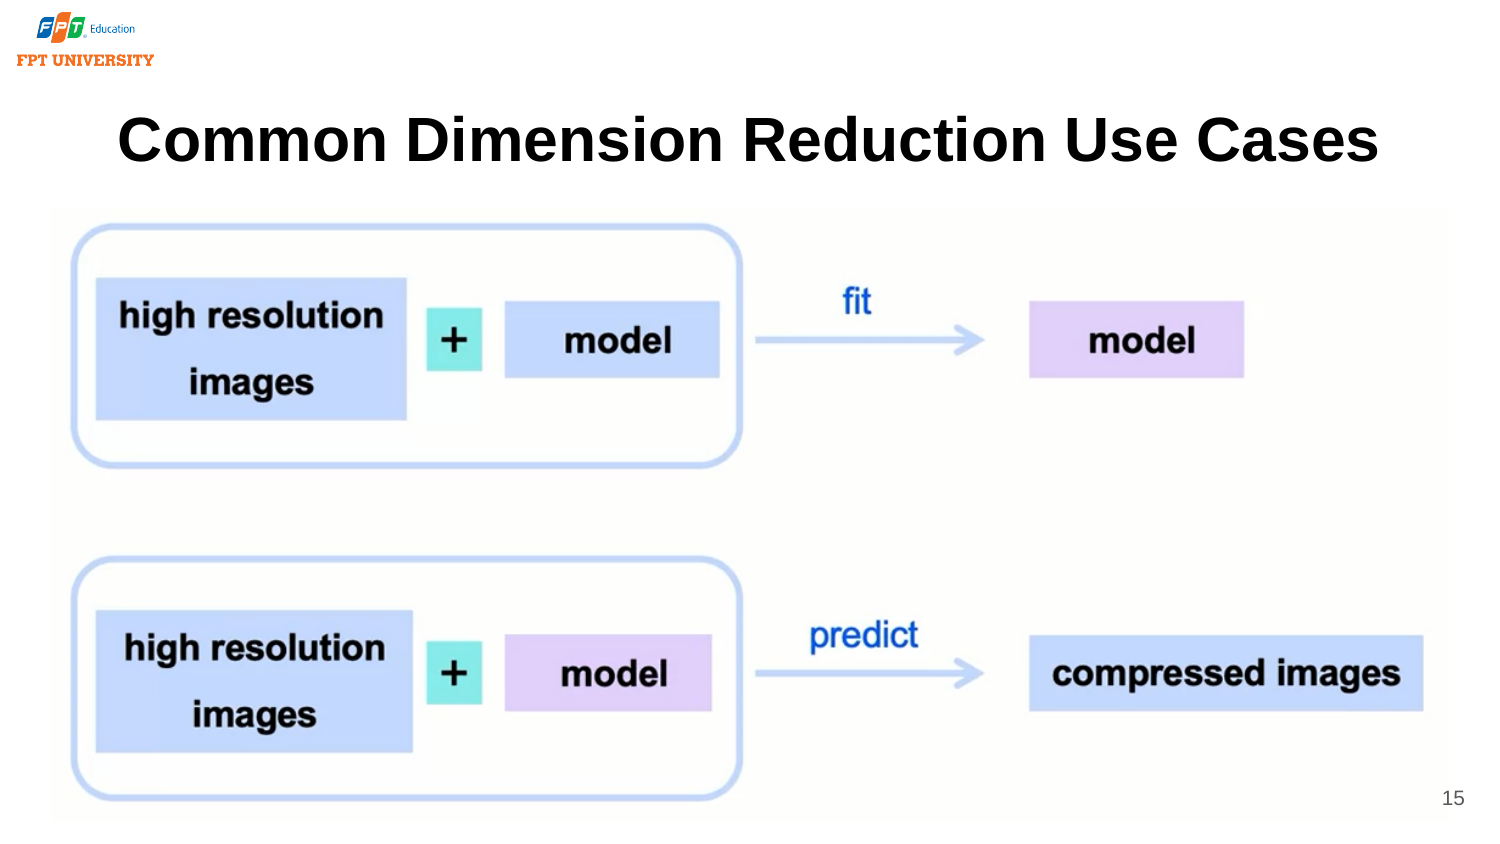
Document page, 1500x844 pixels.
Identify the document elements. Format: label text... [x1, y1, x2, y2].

slide_number 15 [1446, 764, 1480, 830]
title Common Dimension Reduction Use Cases [51, 72, 1449, 167]
picture [50, 207, 1450, 822]
picture [11, 1, 160, 77]
